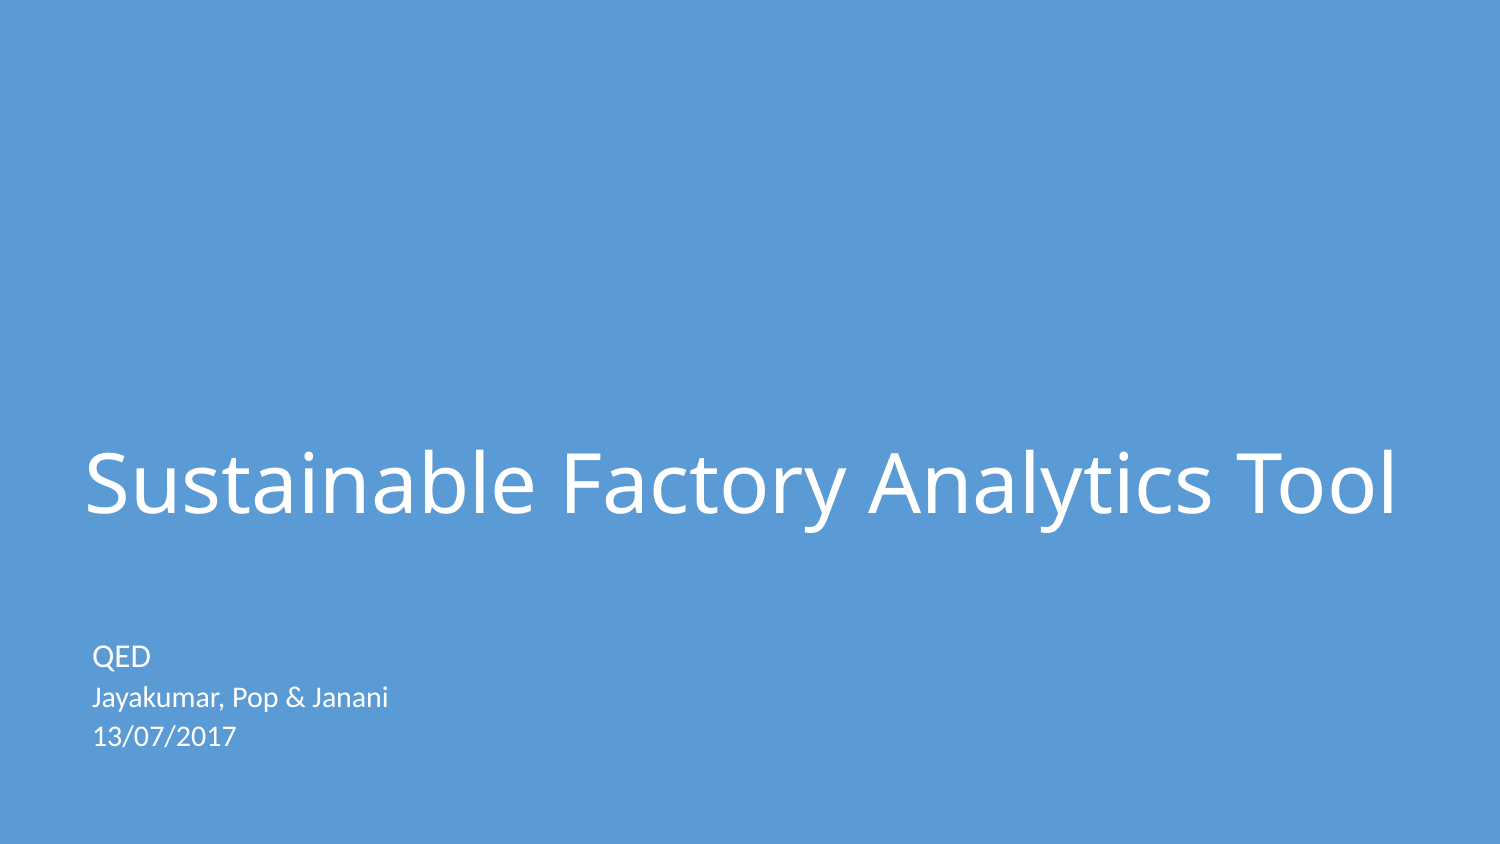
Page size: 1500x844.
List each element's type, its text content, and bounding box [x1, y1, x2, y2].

title Sustainable Factory Analytics Tool [69, 433, 1438, 539]
list 13/07/2017 [77, 713, 1438, 761]
subtitle QED [77, 634, 1438, 673]
list Jayakumar, Pop & Janani [77, 673, 1438, 713]
